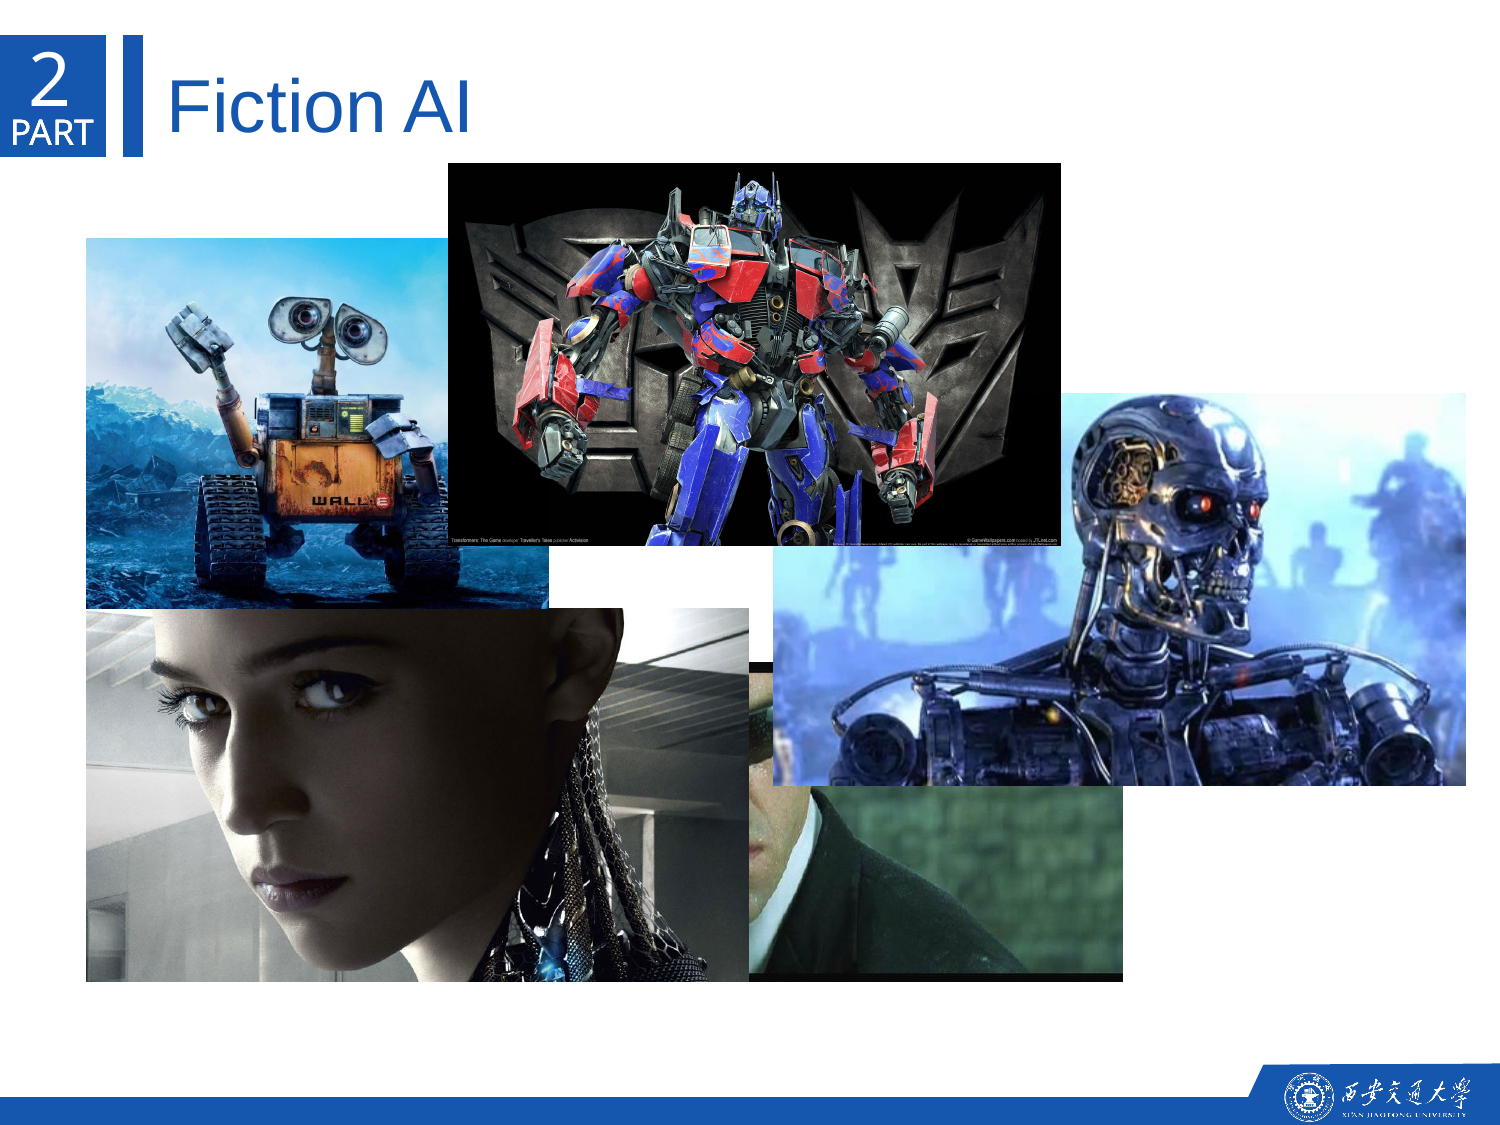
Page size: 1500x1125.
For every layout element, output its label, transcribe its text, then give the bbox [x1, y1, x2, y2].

text_box PART [9, 109, 95, 153]
text_box [122, 34, 144, 158]
picture [85, 163, 1466, 982]
text_box [0, 34, 107, 158]
text_box Fiction AI [151, 50, 490, 156]
text_box 2 [14, 23, 87, 109]
